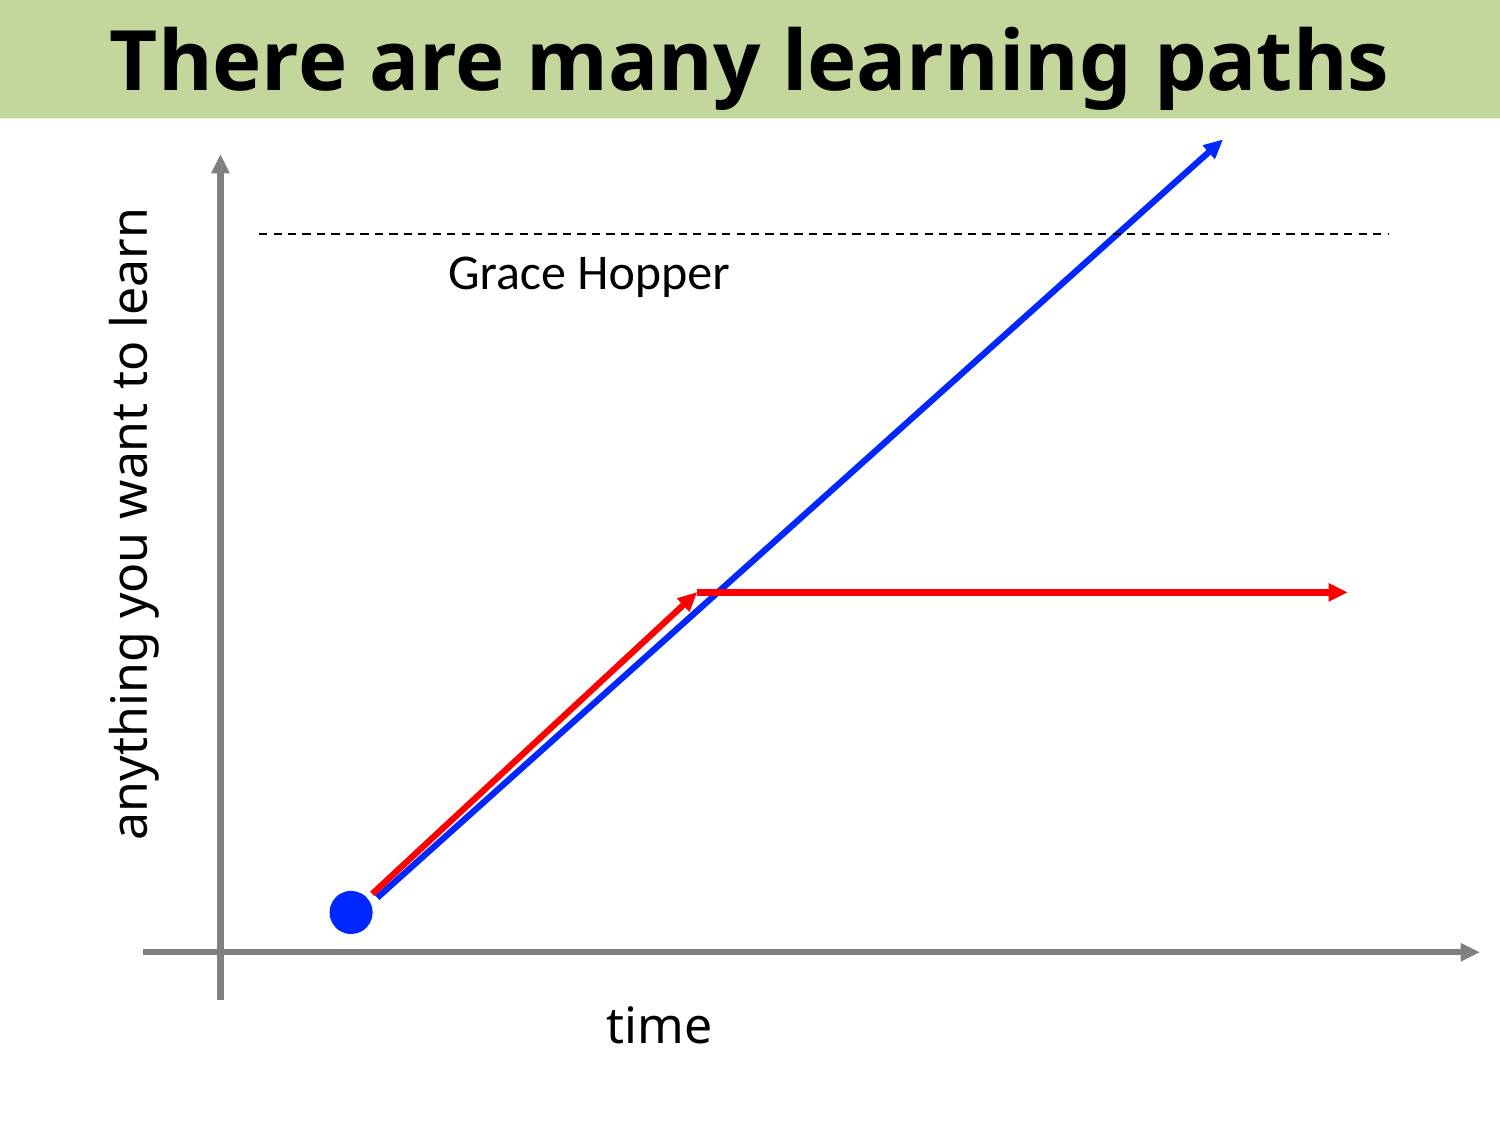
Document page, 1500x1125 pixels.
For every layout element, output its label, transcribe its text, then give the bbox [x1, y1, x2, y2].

text_box There are many learning paths [0, 0, 1500, 120]
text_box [377, 139, 1223, 234]
text_box time [591, 985, 728, 1061]
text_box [372, 592, 697, 894]
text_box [377, 593, 1223, 898]
text_box anything you want to learn [89, 192, 165, 855]
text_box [377, 235, 1223, 592]
text_box [328, 890, 374, 935]
